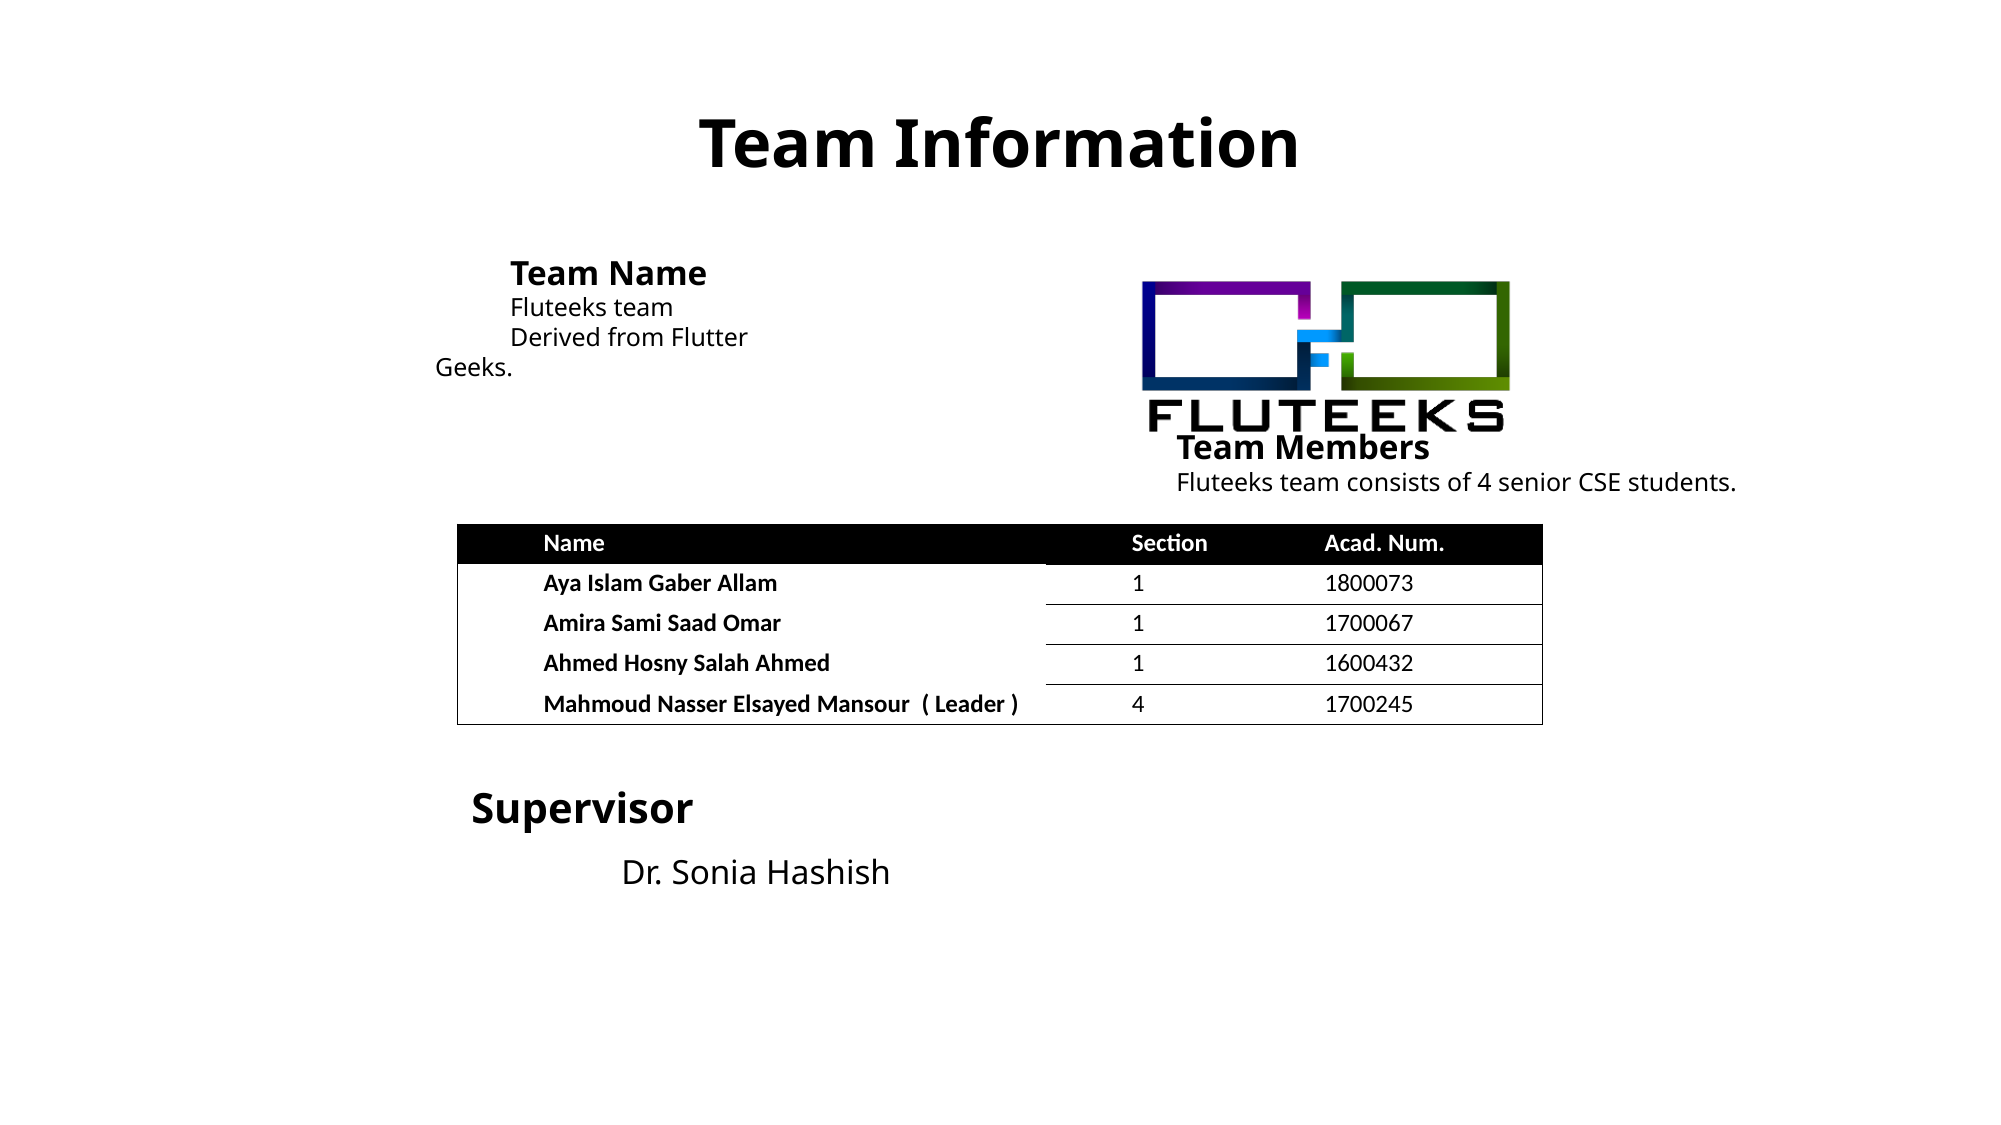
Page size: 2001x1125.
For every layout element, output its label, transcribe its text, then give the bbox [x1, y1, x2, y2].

table_cell 1 [1046, 605, 1238, 644]
text_box Team Name Fluteeks team Derived from Flutter Geeks. [419, 259, 774, 419]
table_cell 1700067 [1238, 605, 1542, 644]
picture [1109, 258, 1543, 459]
table_cell Aya Islam Gaber Allam [458, 564, 1046, 604]
table_header Name [458, 525, 1046, 564]
table_cell 1600432 [1238, 645, 1542, 684]
table_cell Mahmoud Nasser Elsayed Mansour ( Leader ) [458, 685, 1046, 724]
table_cell 1 [1046, 565, 1238, 604]
text_box Team Members Fluteeks team consists of 4 senior CSE students. [1161, 378, 1754, 504]
text_box Team Information [683, 63, 1317, 194]
table_cell 4 [1046, 685, 1238, 724]
table_header Acad. Num. [1238, 525, 1542, 564]
text_box Supervisor Dr. Sonia Hashish [381, 770, 1610, 1005]
table_header Section [1046, 525, 1238, 564]
table_cell Amira Sami Saad Omar [458, 604, 1046, 645]
table_cell 1800073 [1238, 565, 1542, 604]
table_cell 1 [1046, 645, 1238, 684]
table_cell Ahmed Hosny Salah Ahmed [458, 645, 1046, 685]
table_cell 1700245 [1238, 685, 1542, 724]
